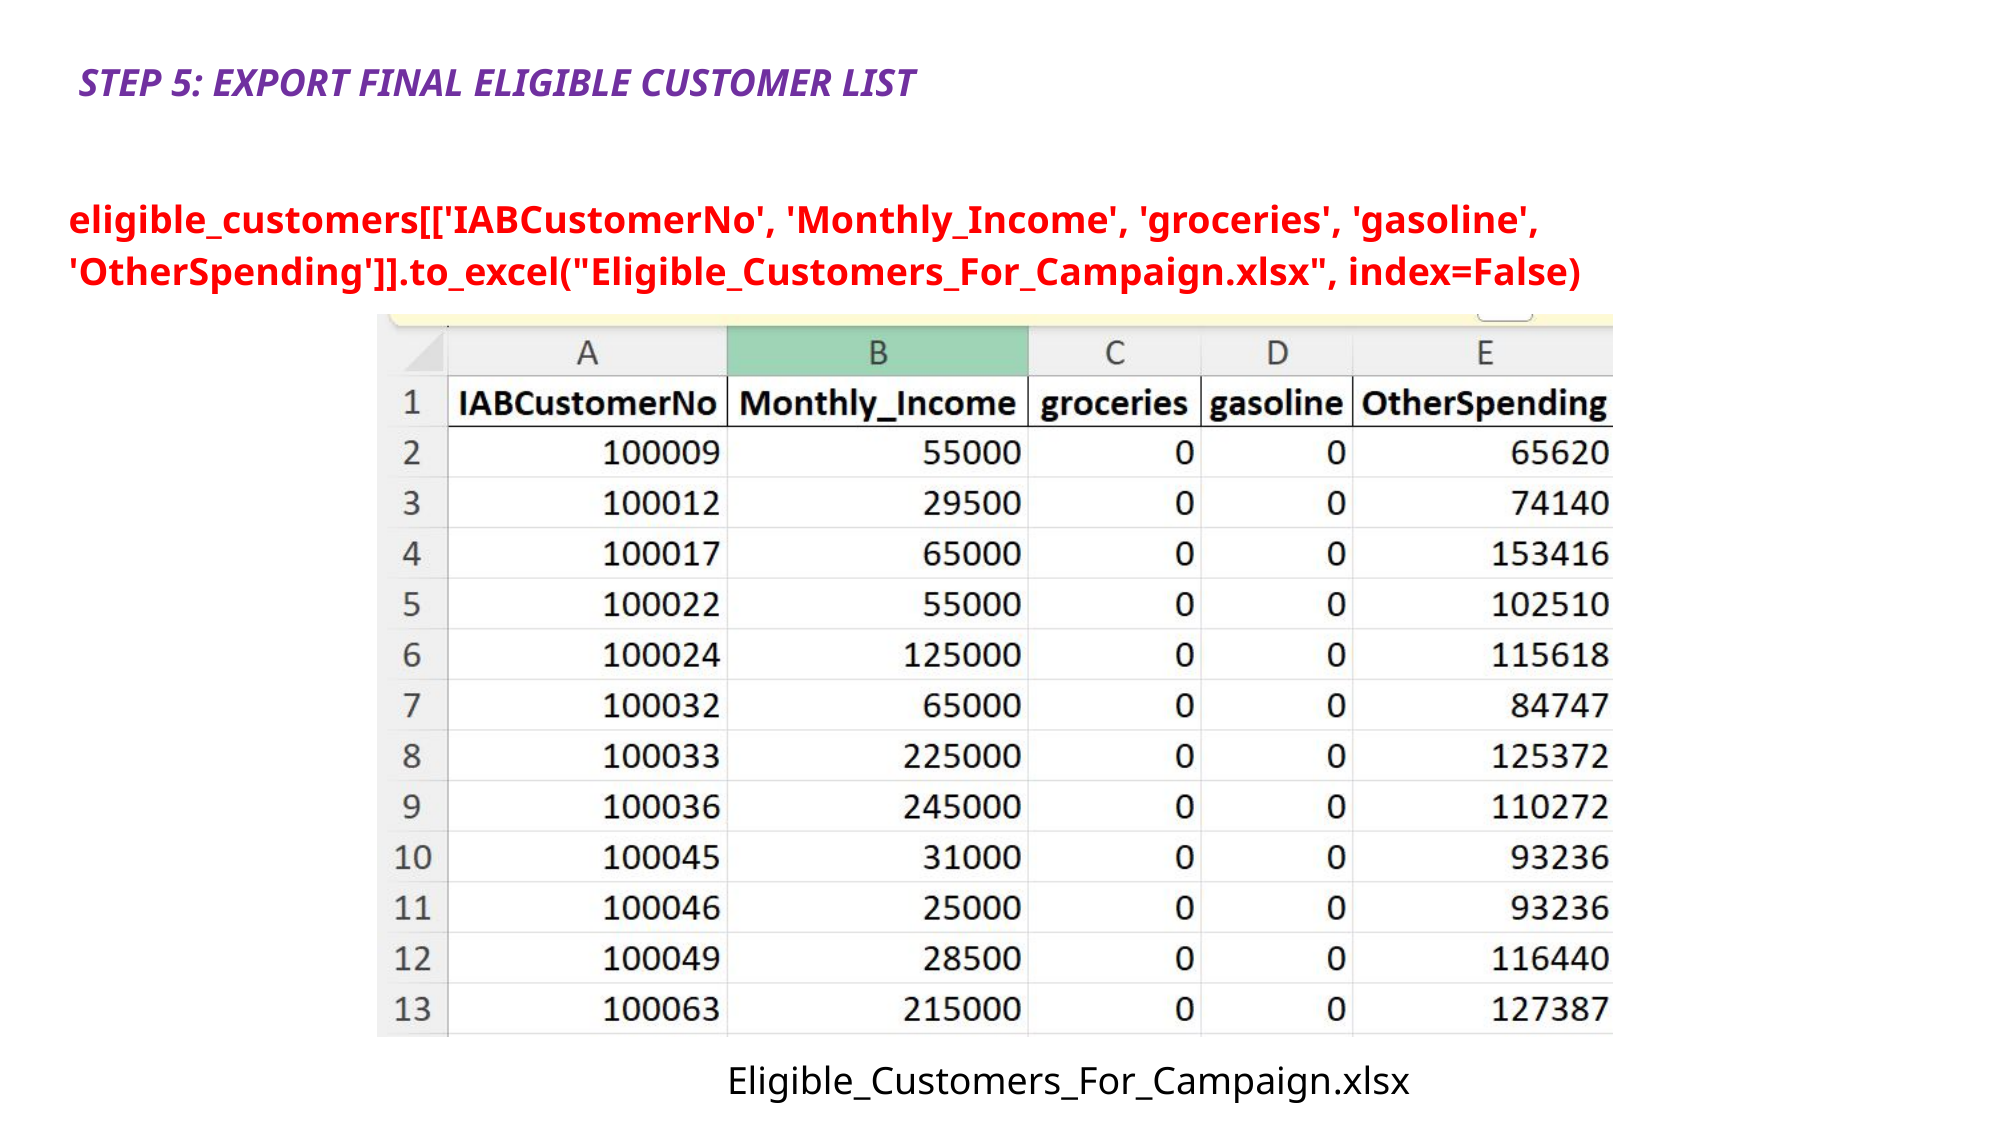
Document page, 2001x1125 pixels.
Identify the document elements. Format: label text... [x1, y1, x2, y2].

text_box STEP 5: EXPORT FINAL ELIGIBLE CUSTOMER LIST eligible_customers[['IABCustomerNo', 'Monthly_Income', 'groceries', 'gasoline', 'OtherSpending']].to_excel("Eligible_Customers_For_Campaign.xlsx", index=False) [54, 44, 1936, 428]
picture [376, 314, 1613, 1038]
text_box Eligible_Customers_For_Campaign.xlsx [712, 1049, 1529, 1110]
